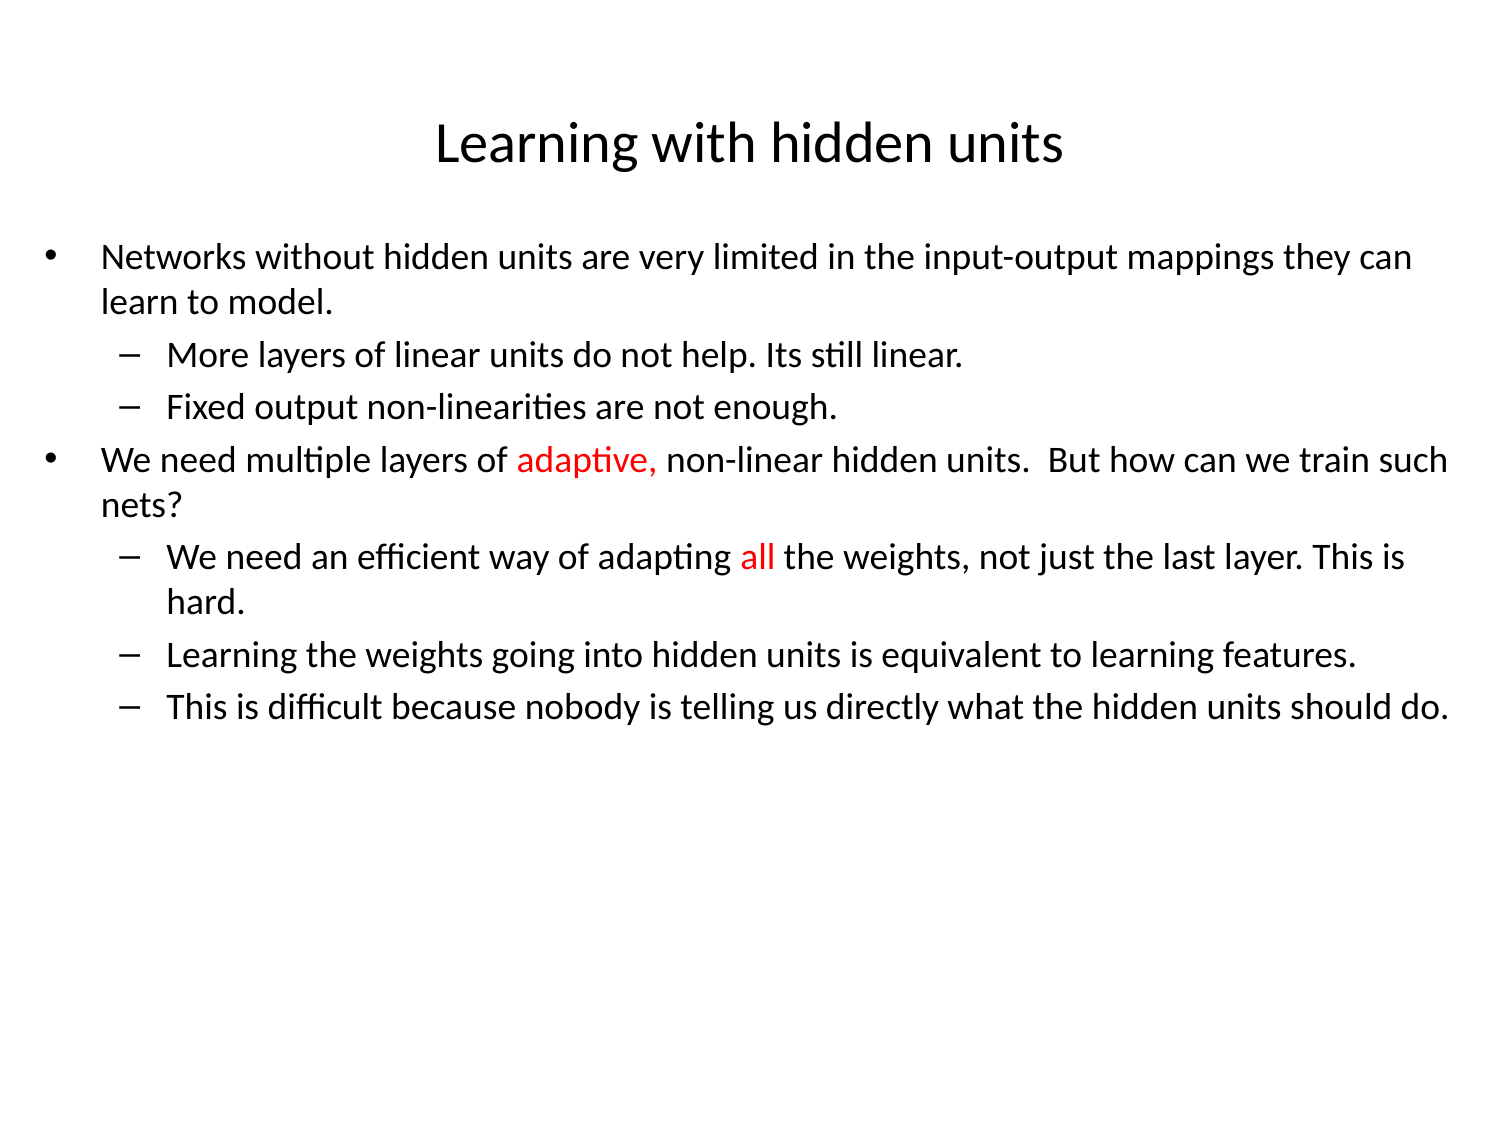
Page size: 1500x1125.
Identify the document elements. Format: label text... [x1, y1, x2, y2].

title Learning with hidden units [75, 45, 1425, 224]
list Networks without hidden units are very limited in the input-output mappings they can learn to model. More layers of linear units do not help. Its still linear. Fixed output non-linearities are not enough. We need multiple layers of adaptive, non-linear hidden units. But how can we train such nets? We need an efficient way of adapting all the weights, not just the last layer. This is hard. Learning the weights going into hidden units is equivalent to learning features. This is difficult because nobody is telling us directly what the hidden units should do. [29, 224, 1483, 1125]
